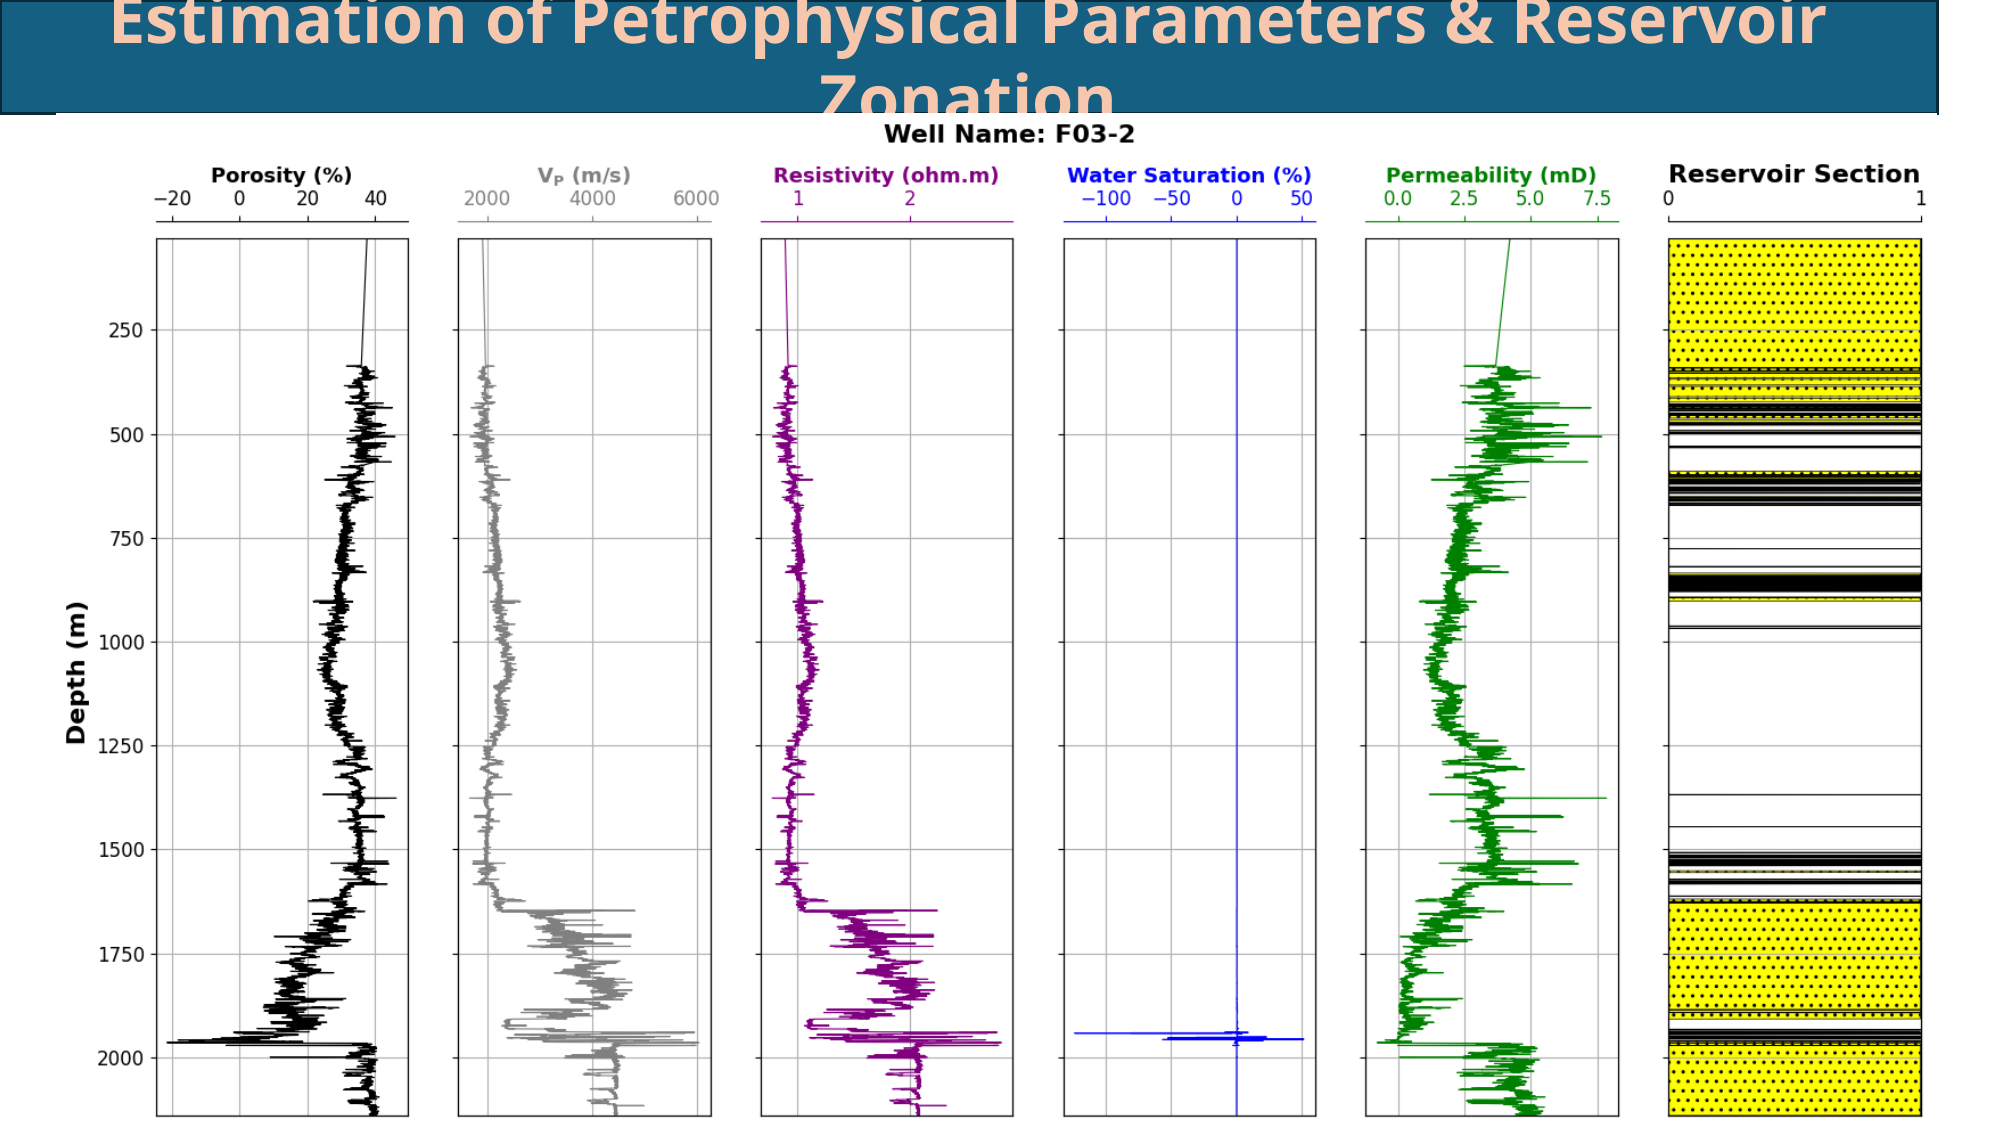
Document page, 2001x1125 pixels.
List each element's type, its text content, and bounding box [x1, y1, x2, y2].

text_box Estimation of Petrophysical Parameters & Reservoir Zonation [0, 0, 1939, 115]
picture [55, 113, 1937, 1125]
